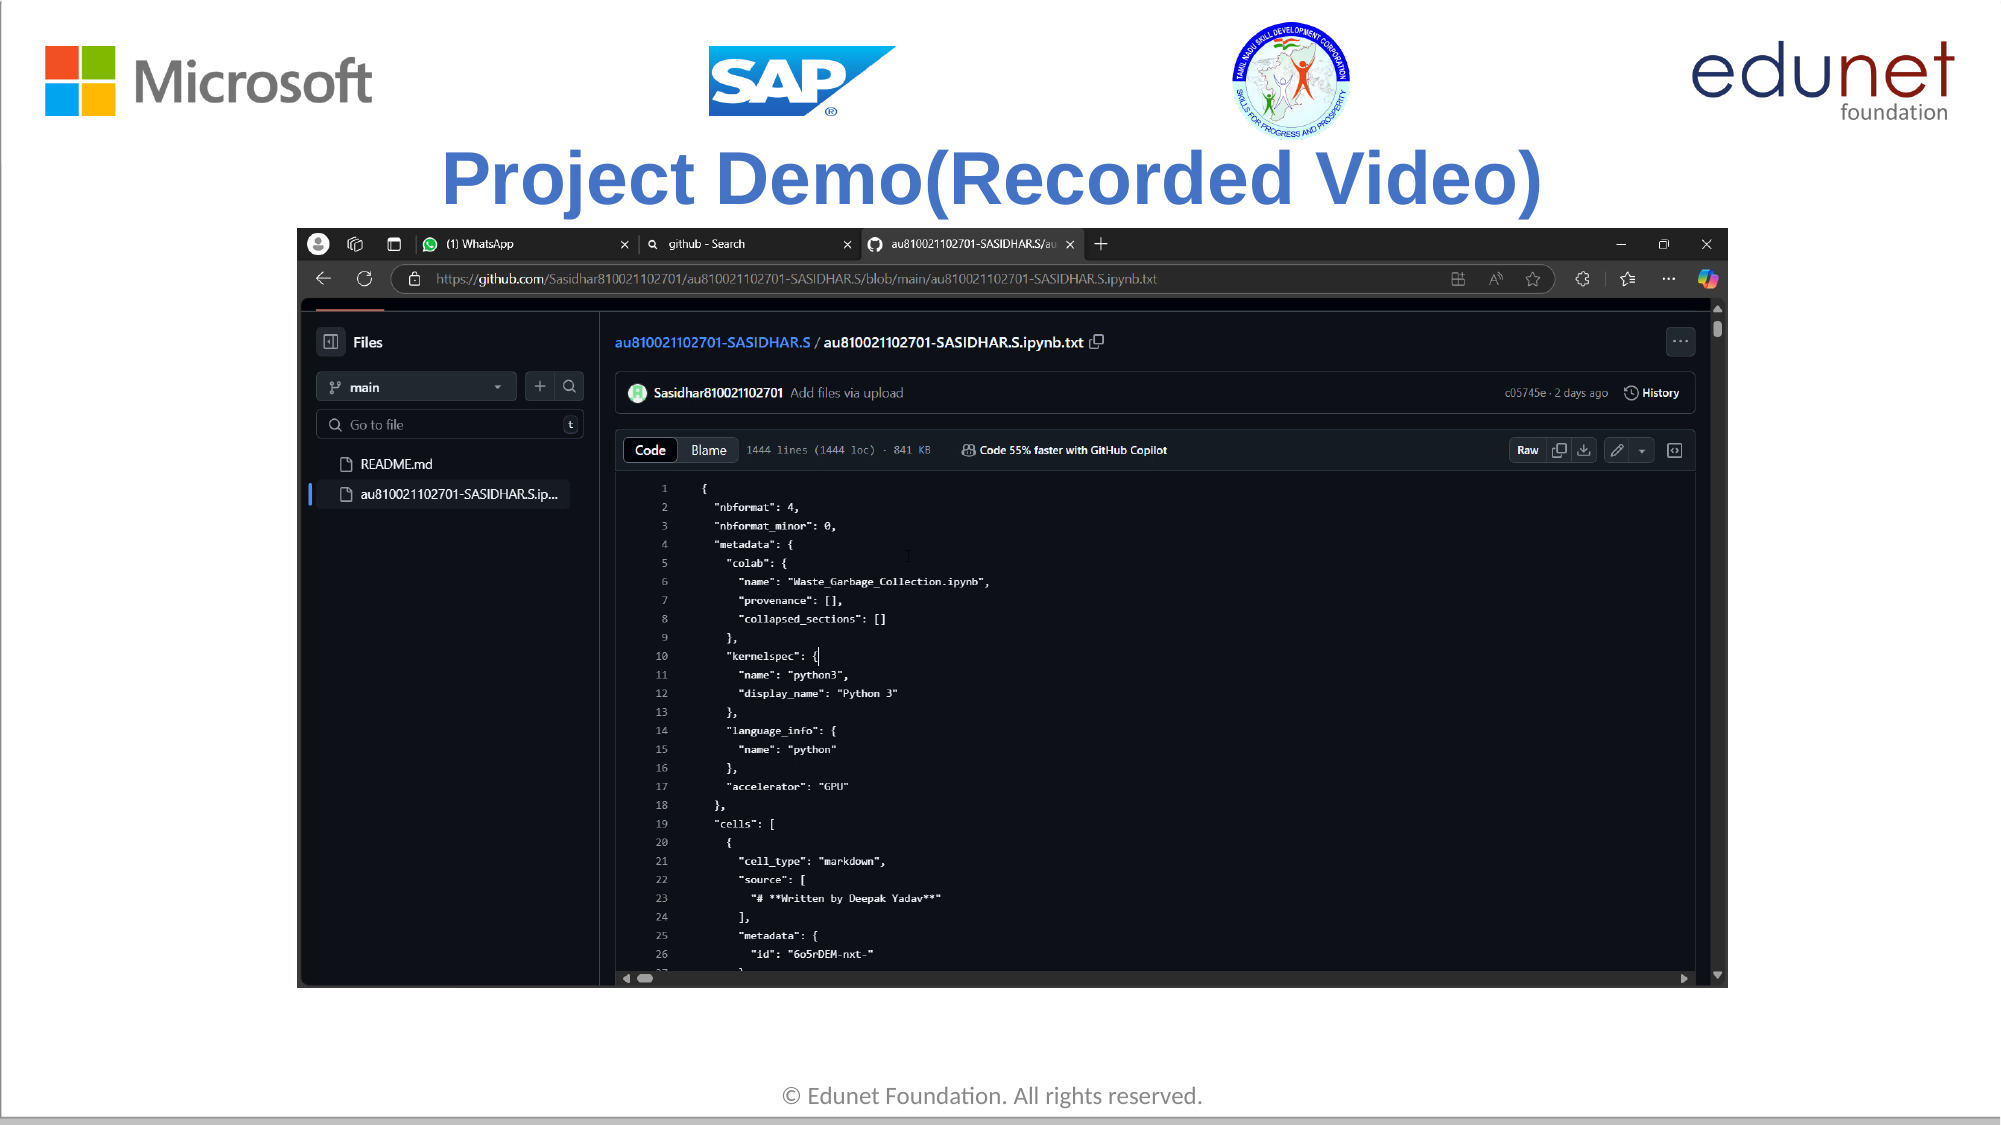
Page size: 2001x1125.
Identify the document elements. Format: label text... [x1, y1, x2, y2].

picture [1232, 22, 1350, 92]
picture [45, 46, 372, 116]
picture [709, 48, 896, 92]
title Project Demo(Recorded Video) [242, 92, 1743, 228]
footer © Edunet Foundation. All rights reserved. [655, 1065, 1331, 1125]
picture [1686, 37, 1957, 125]
picture [0, 0, 2001, 1125]
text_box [296, 227, 1729, 989]
